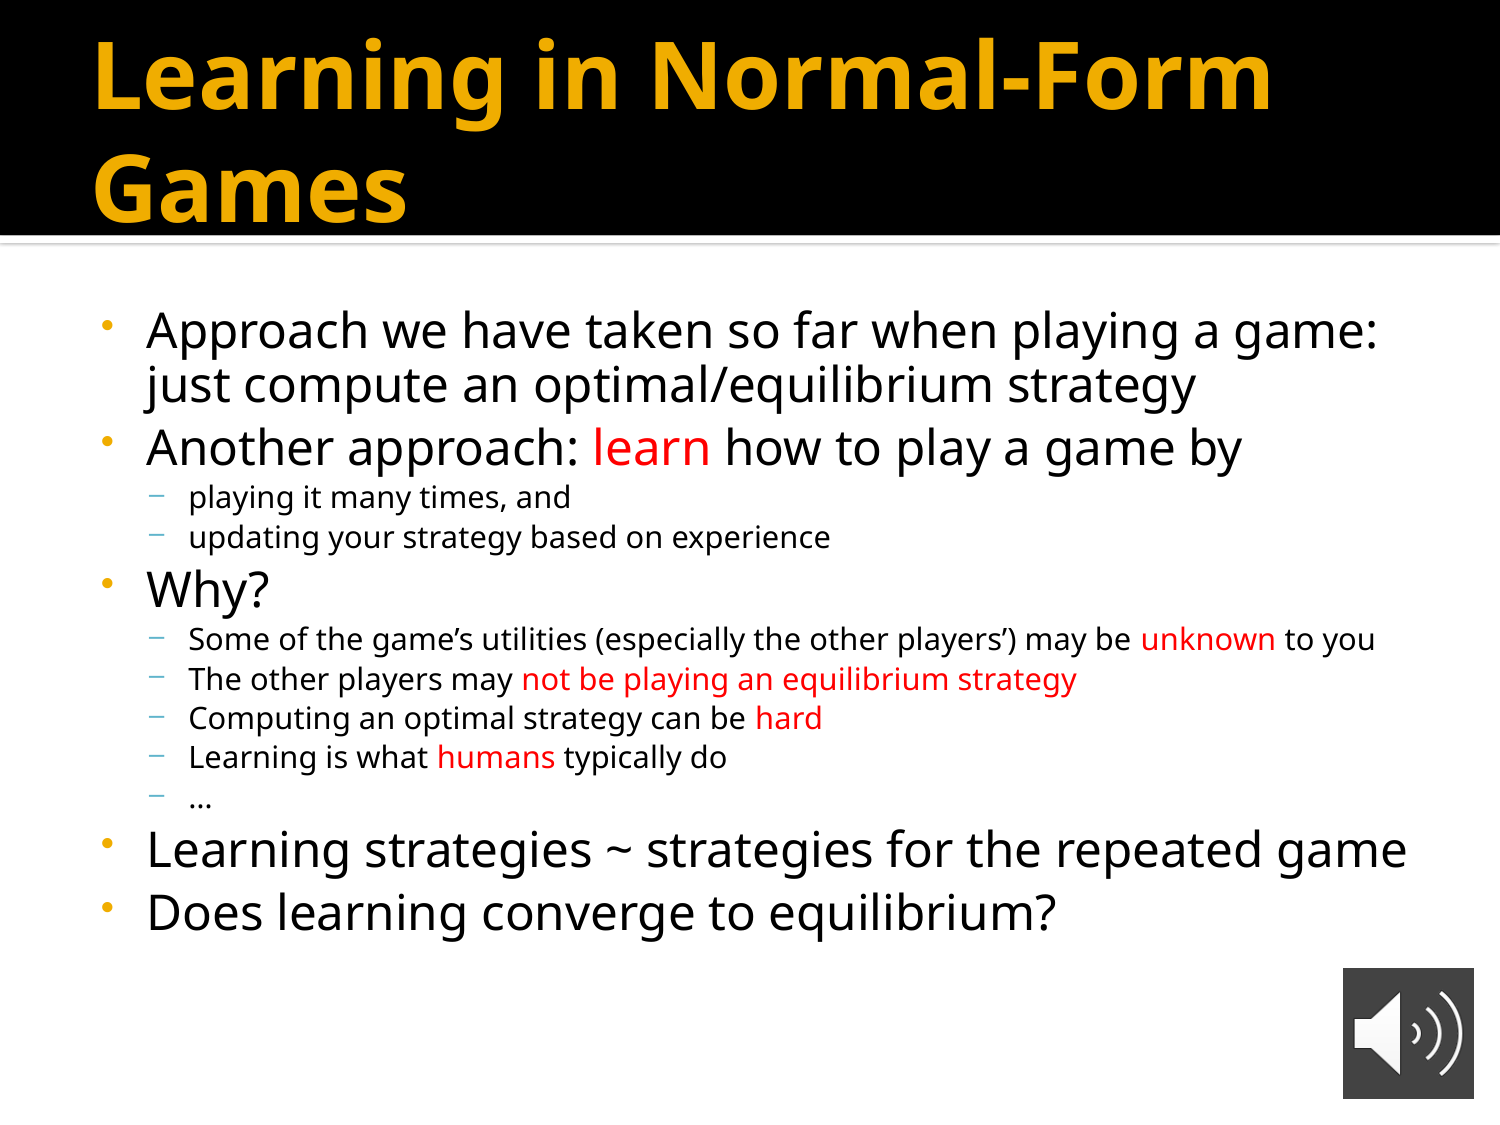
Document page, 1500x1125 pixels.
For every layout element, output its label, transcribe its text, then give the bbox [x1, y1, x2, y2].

title Learning in Normal-Form Games [75, 25, 1425, 231]
picture [1341, 966, 1475, 1100]
list Approach we have taken so far when playing a game: just compute an optimal/equilibrium strategy Another approach: learn how to play a game by playing it many times, and updating your strategy based on experience Why? Some of the game’s utilities (especially the other players’) may be unknown to you The other players may not be playing an equilibrium strategy Computing an optimal strategy can be hard Learning is what humans typically do … Learning strategies ~ strategies for the repeated game Does learning converge to equilibrium? [75, 291, 1425, 1050]
